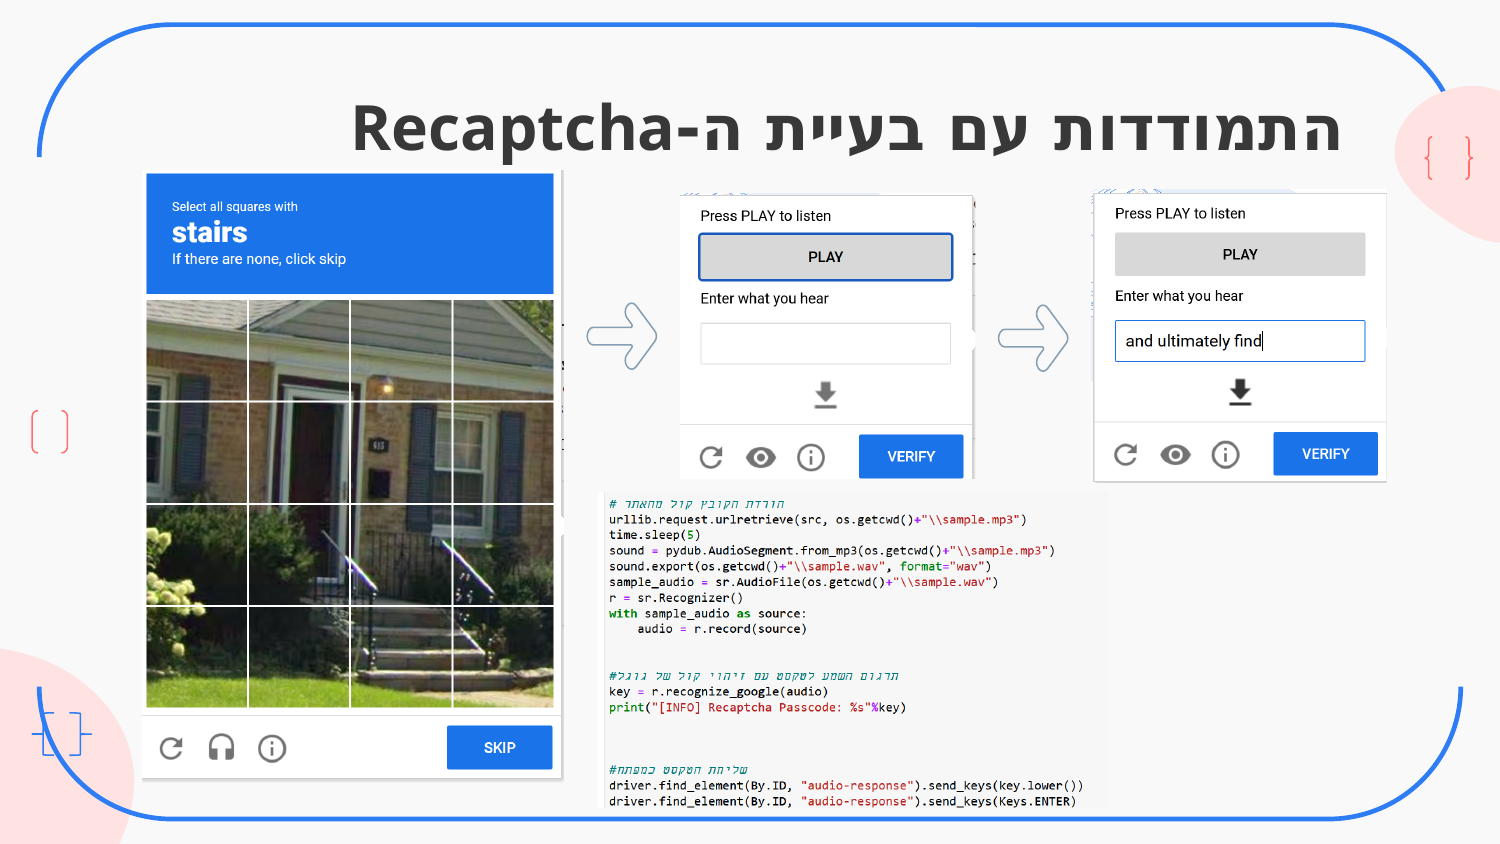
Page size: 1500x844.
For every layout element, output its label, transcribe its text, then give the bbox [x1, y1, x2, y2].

picture [679, 193, 976, 479]
picture [1091, 188, 1387, 484]
picture [141, 170, 565, 783]
picture [597, 492, 1109, 808]
title התמודדות עם בעיית ה-Recaptcha [118, 72, 1382, 167]
text_box [587, 303, 657, 370]
text_box [998, 305, 1068, 372]
